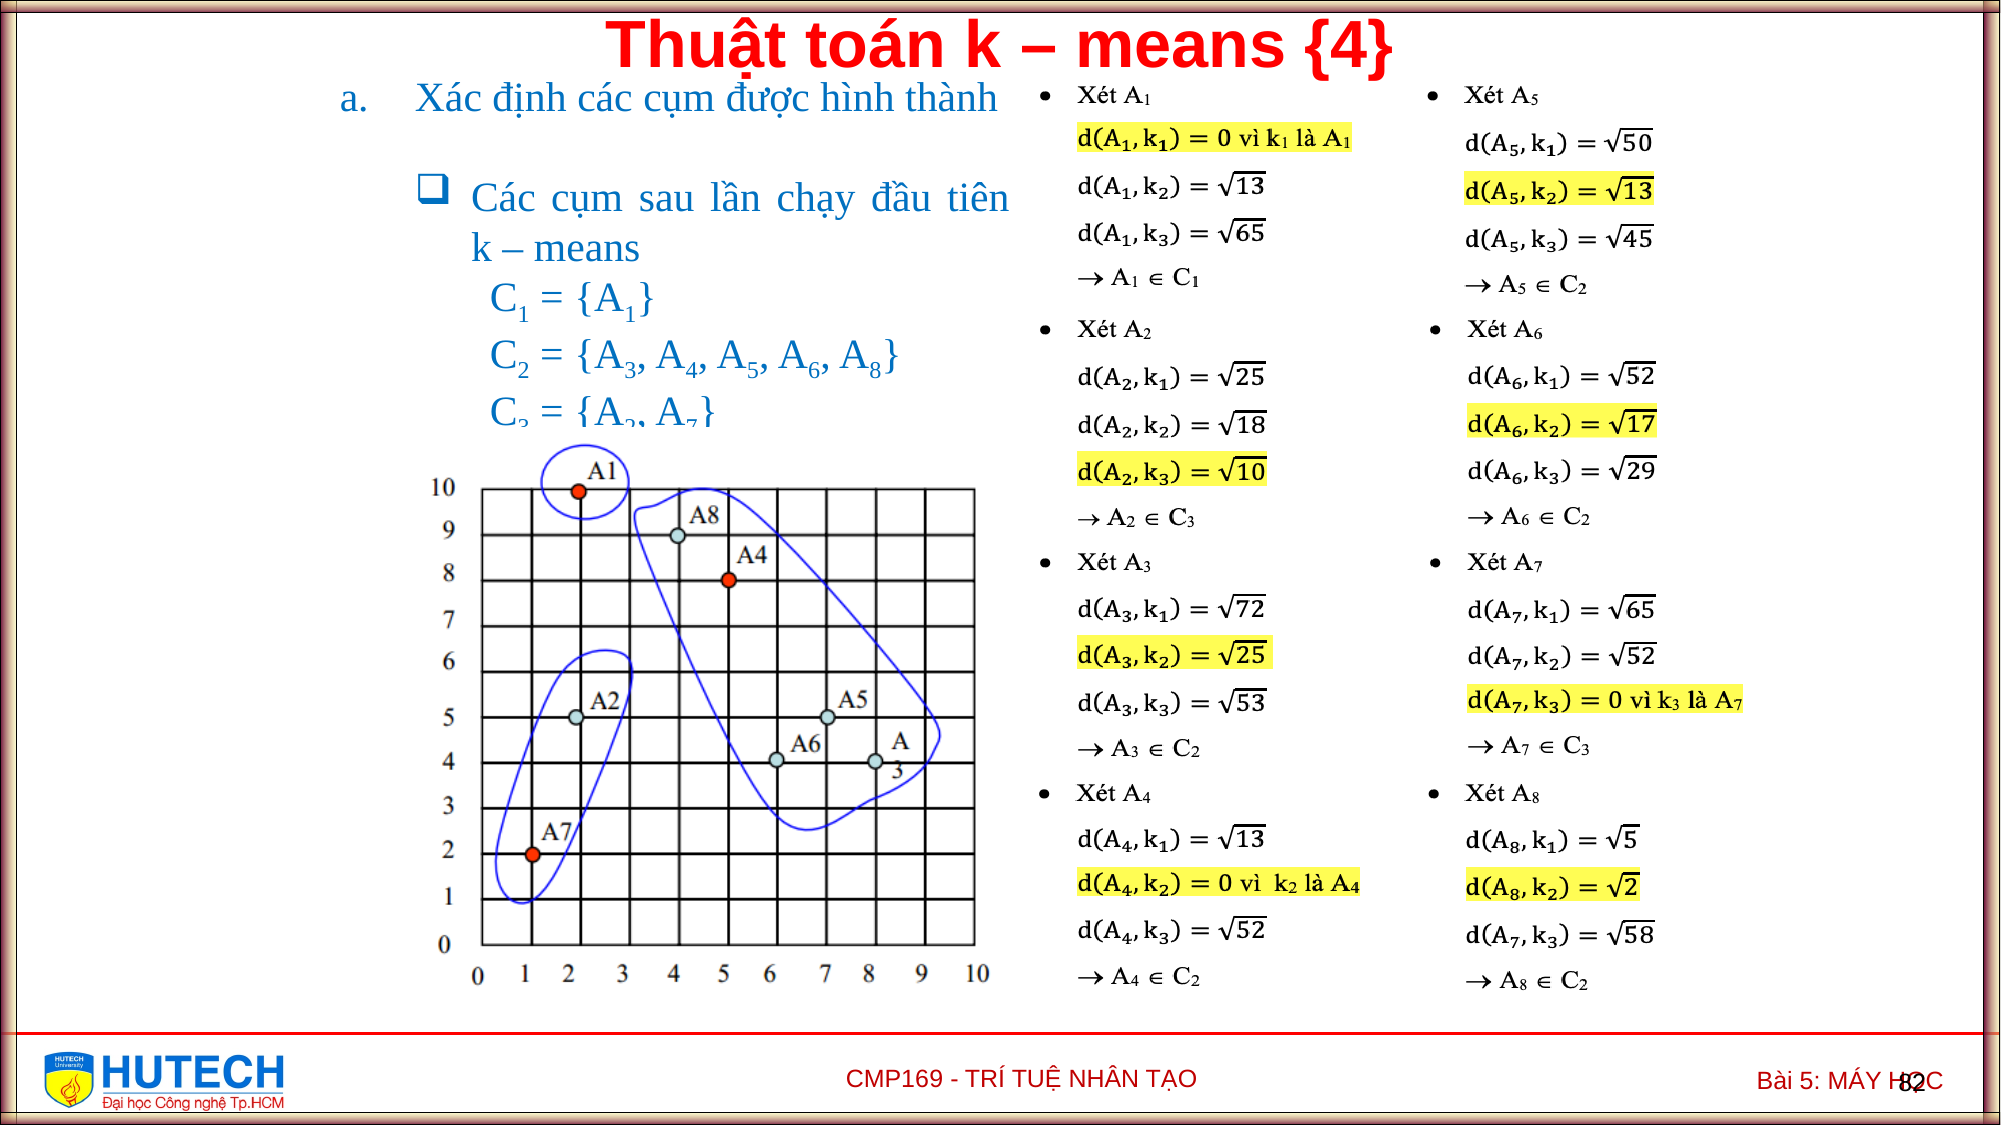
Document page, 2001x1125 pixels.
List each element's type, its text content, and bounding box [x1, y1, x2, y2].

slide_number 82 [1364, 1051, 1942, 1112]
picture [424, 427, 1001, 1001]
text_box Xác định các cụm được hình thành Các cụm sau lần chạy đầu tiên k – means C1 = {A1} C2 = {A3, A4, A5, A6, A8} C3 = {A2, A7} [249, 62, 1025, 138]
text_box Thuật toán k – means {4} [249, 0, 1750, 88]
picture [41, 1048, 288, 1112]
picture [1012, 63, 1746, 1000]
